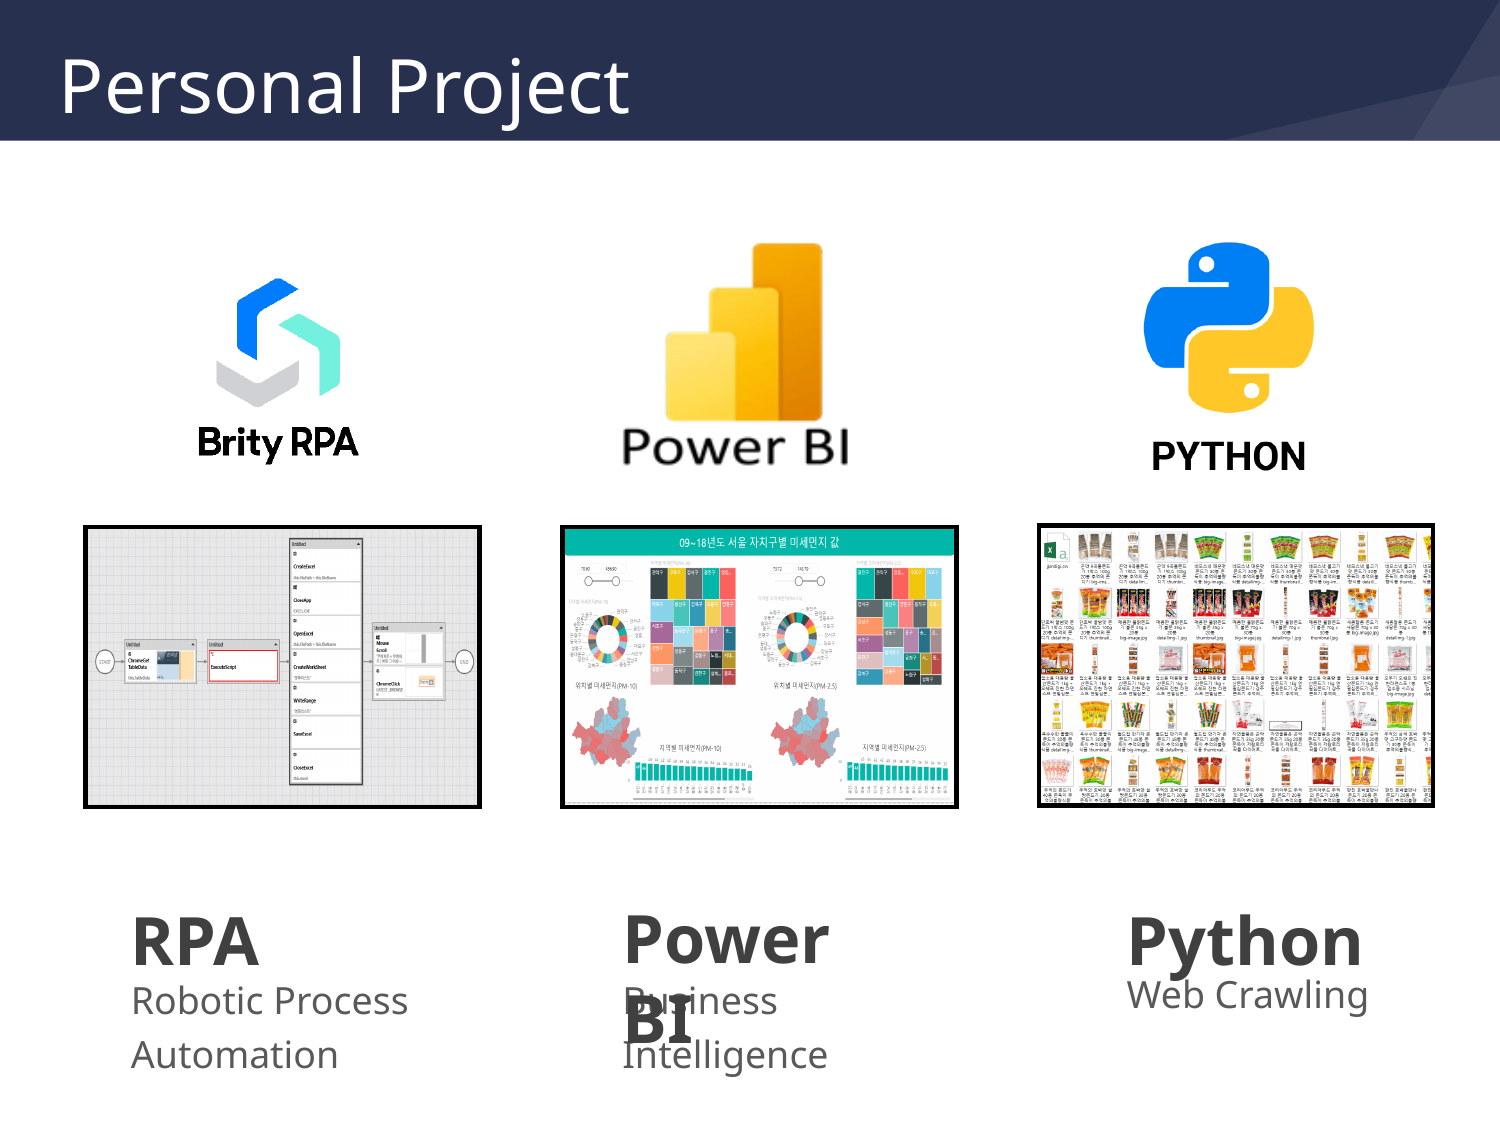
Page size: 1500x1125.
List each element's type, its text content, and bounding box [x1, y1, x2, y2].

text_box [130, 898, 621, 1018]
picture [563, 517, 956, 809]
picture [44, 214, 513, 808]
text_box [622, 896, 950, 1031]
picture [1000, 214, 1450, 496]
picture [1039, 526, 1434, 806]
picture [587, 242, 864, 496]
title Personal Project [0, 0, 1500, 126]
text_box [1126, 898, 1450, 1018]
